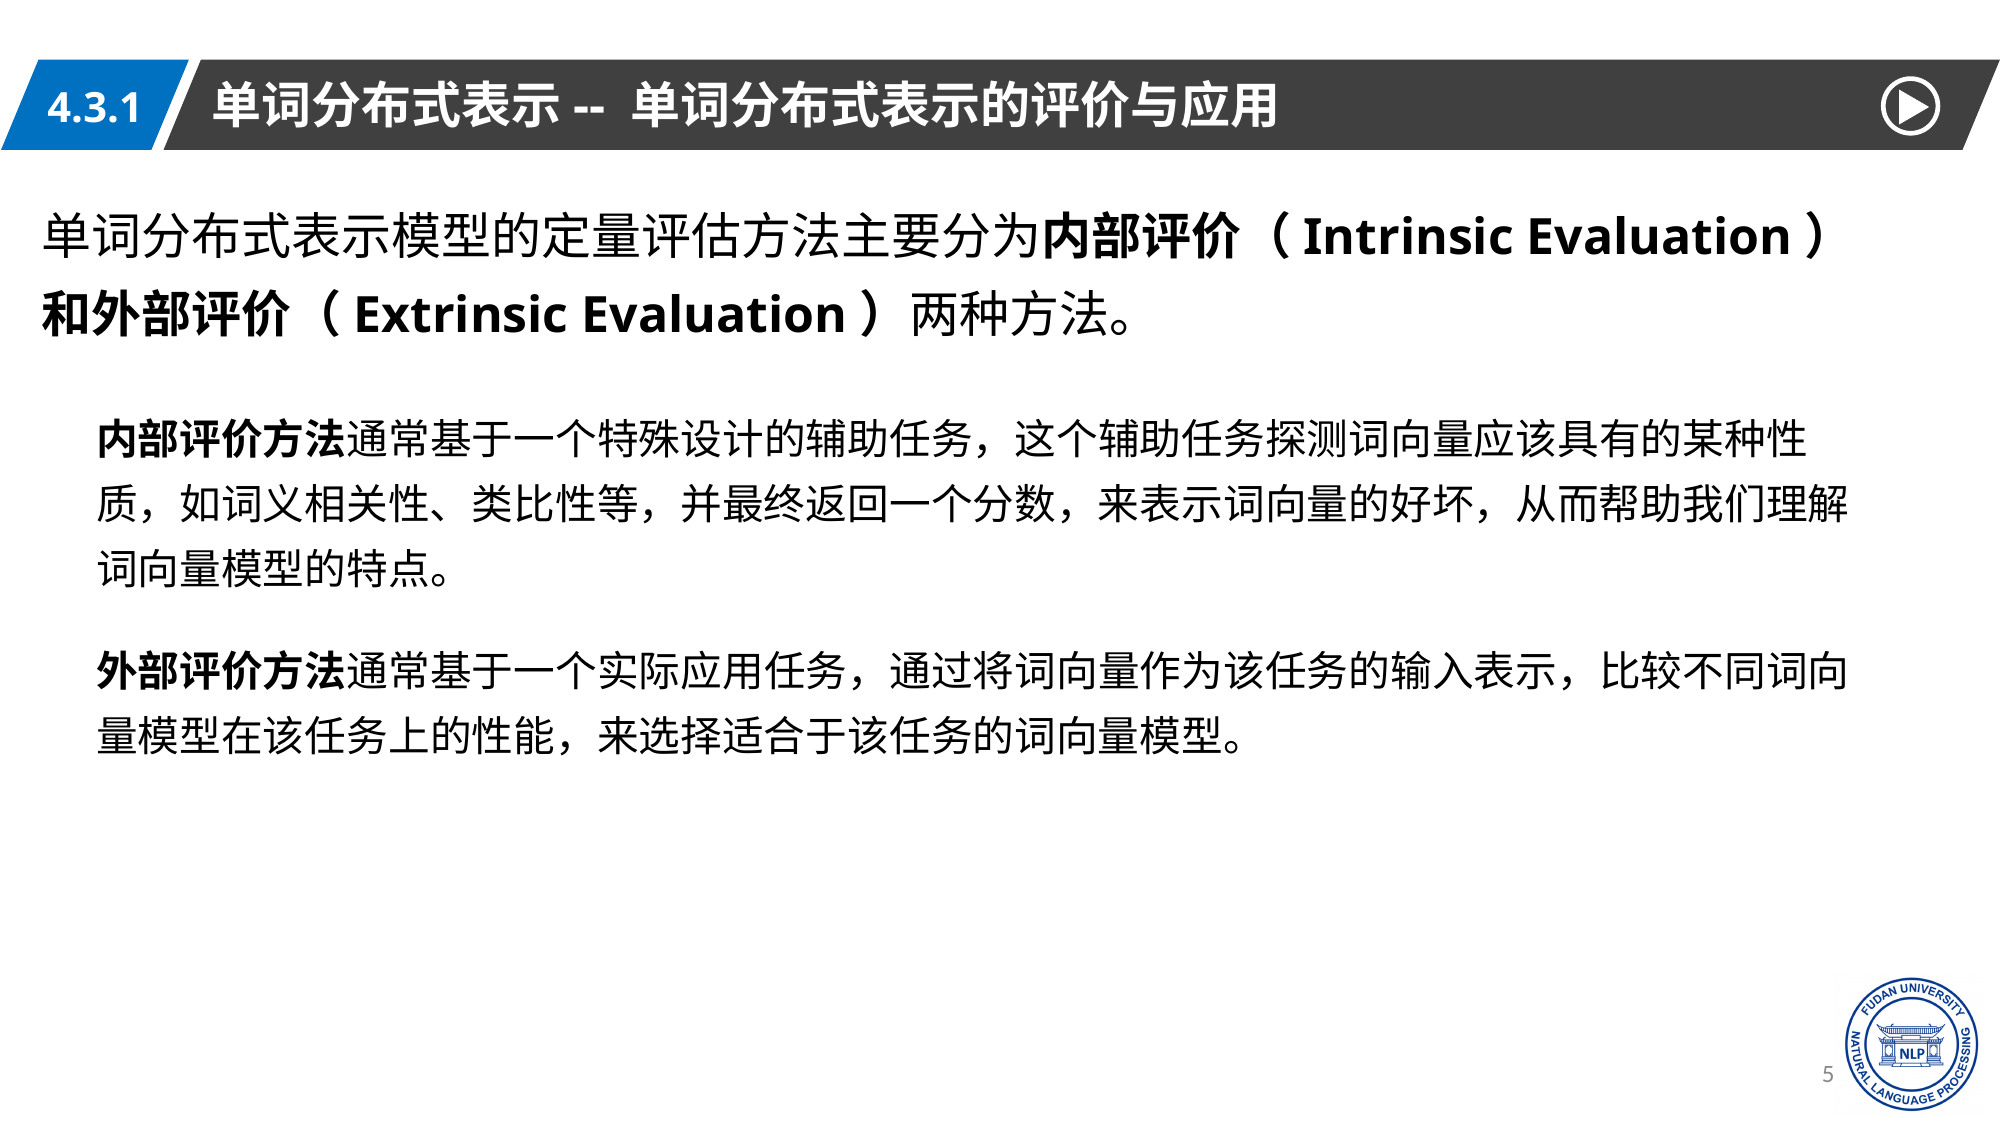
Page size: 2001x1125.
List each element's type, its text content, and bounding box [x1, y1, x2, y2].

text_box 单词分布式表示-- 单词分布式表示的评价与应用 [196, 66, 1296, 142]
slide_number 52 [1412, 1042, 1863, 1103]
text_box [1883, 78, 1939, 134]
text_box 4.3.1 [26, 73, 164, 138]
text_box 单词分布式表示模型的定量评估方法主要分为内部评价（Intrinsic Evaluation）和外部评价（Extrinsic Evaluation）两种方法。 [26, 178, 1915, 350]
text_box [1, 89, 157, 150]
text_box 内部评价方法通常基于一个特殊设计的辅助任务，这个辅助任务探测词向量应该具有的某种性质，如词义相关性、类比性等，并最终返回一个分数，来表示词向量的好坏，从而帮助我们理解词向量模型的特点。 外部评价方法通常基于一个实际应用任务，通过将词向量作为该任务的输入表示，比较不同词向量模型在该任务上的性能，来选择适合于该任务的词向量模型。 [81, 389, 1884, 768]
text_box [32, 59, 189, 120]
picture [1834, 972, 1985, 1117]
text_box [163, 59, 2000, 150]
